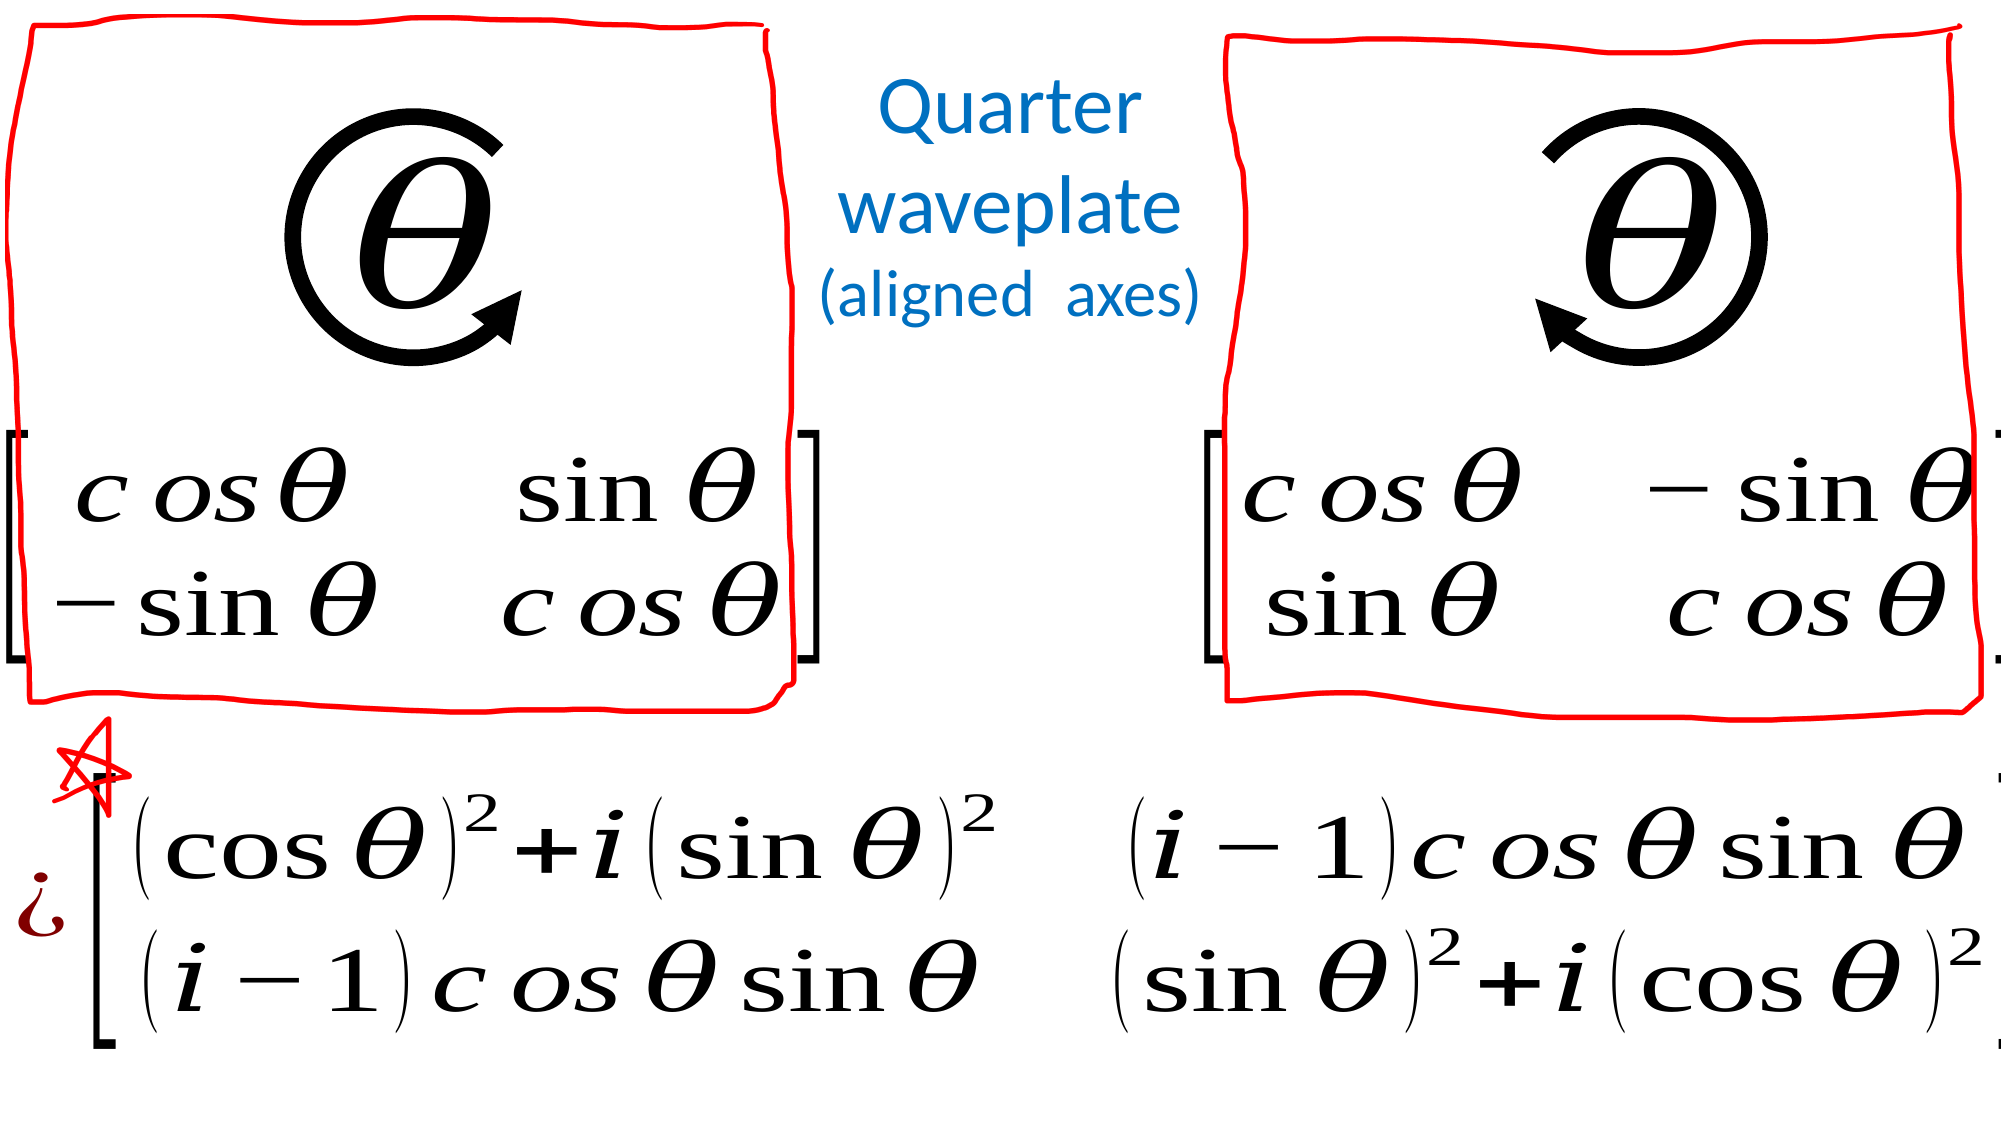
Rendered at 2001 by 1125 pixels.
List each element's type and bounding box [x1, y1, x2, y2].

picture [5, 670, 1993, 826]
picture [5, 14, 1993, 116]
text_box [1195, 116, 2000, 670]
text_box [761, 42, 1260, 700]
text_box [0, 116, 830, 670]
